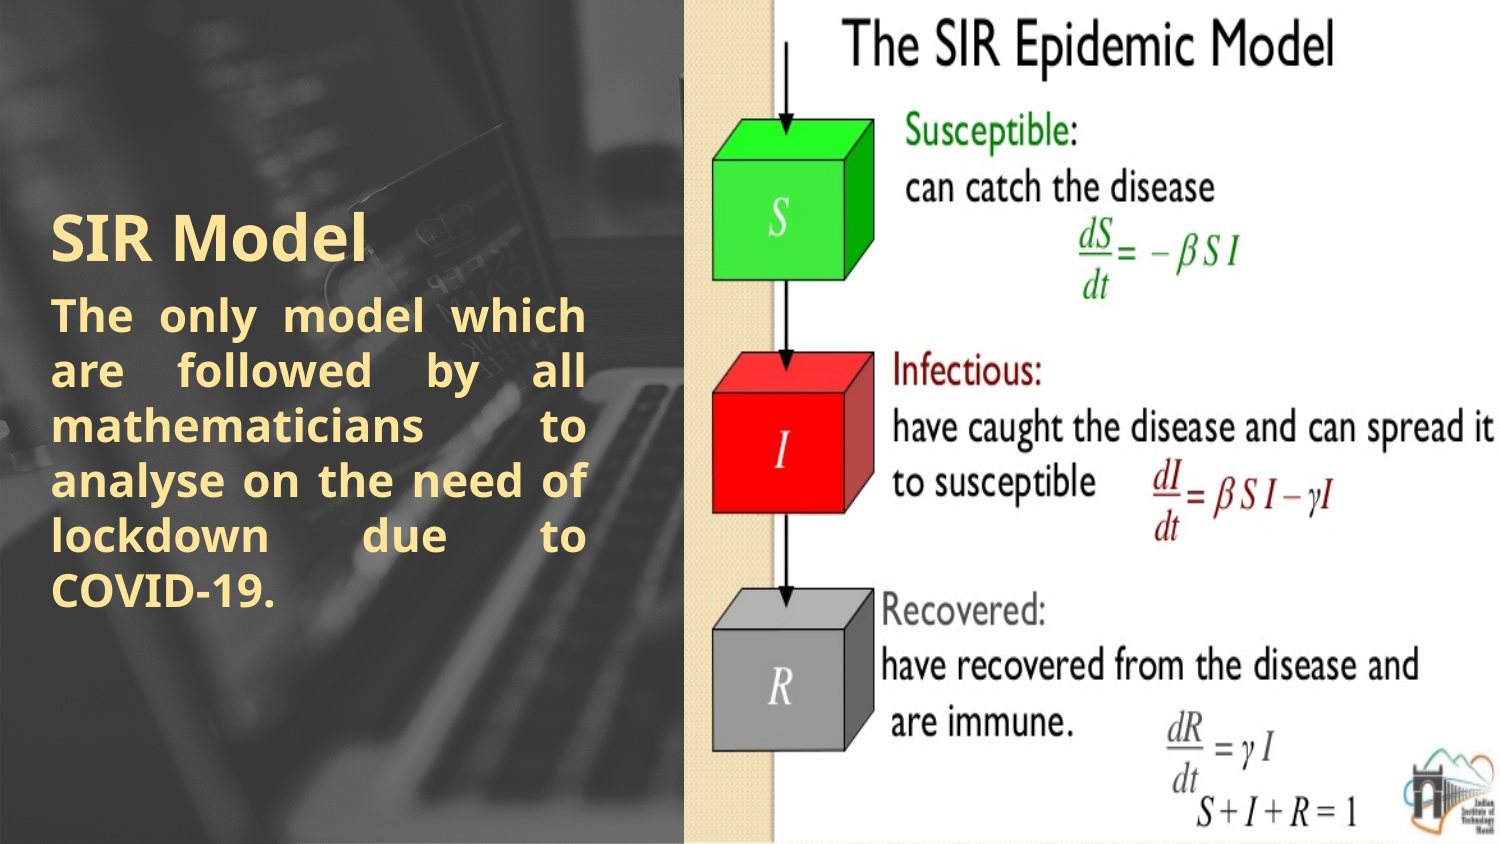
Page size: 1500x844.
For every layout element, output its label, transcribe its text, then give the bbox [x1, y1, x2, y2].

text_box SIR Model The only model which are followed by all mathematicians to analyse on the need of lockdown due to COVID-19. [35, 205, 603, 608]
picture [684, 0, 1500, 844]
